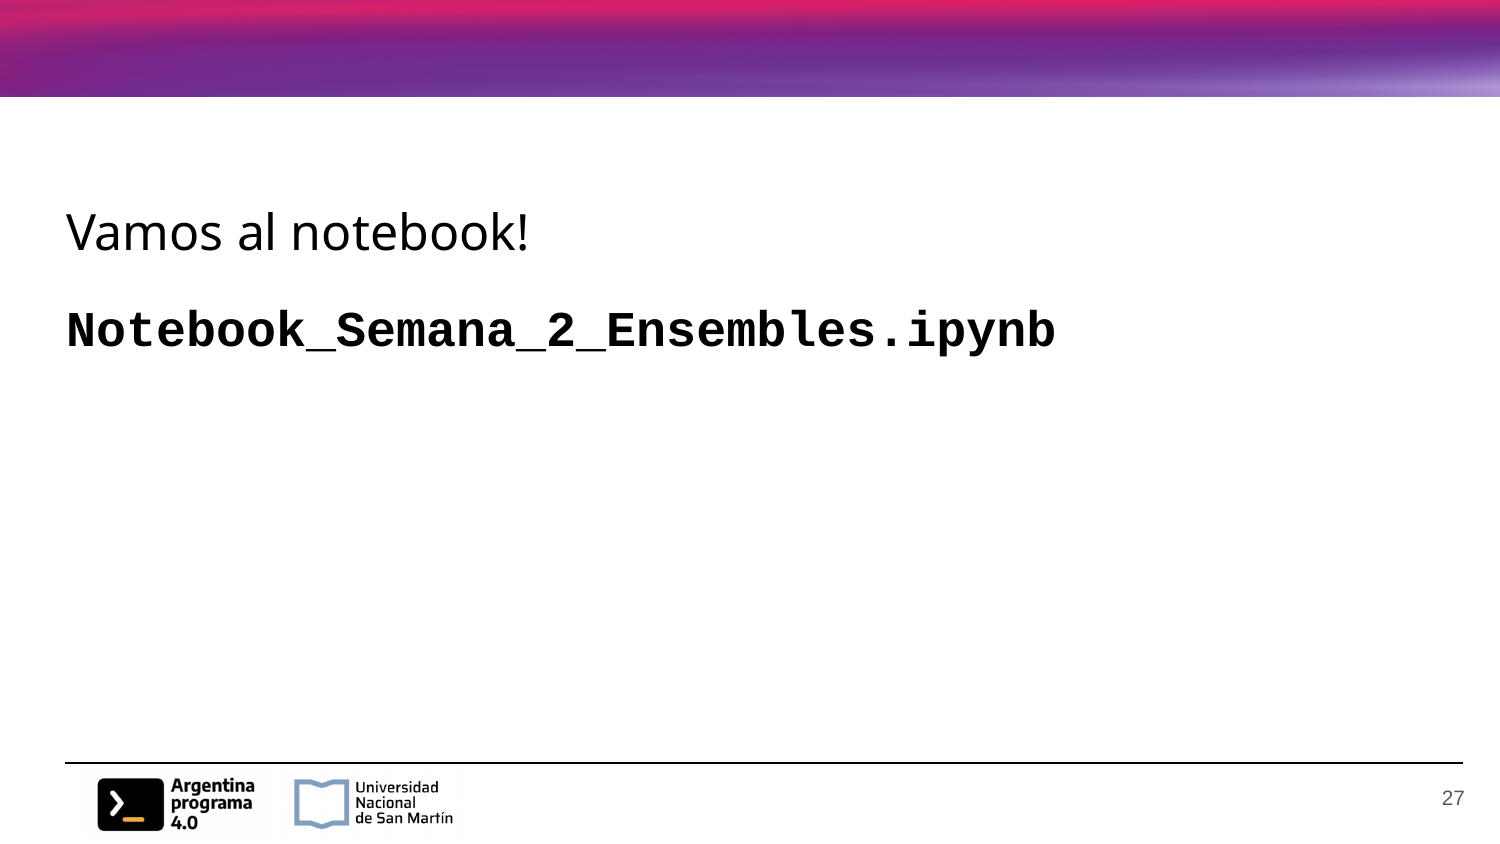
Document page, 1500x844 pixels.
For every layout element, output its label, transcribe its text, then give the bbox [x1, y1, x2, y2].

list Vamos al notebook! Notebook_Semana_2_Ensembles.ipynb [51, 136, 1449, 750]
slide_number ‹#› [1389, 764, 1480, 830]
picture [82, 764, 273, 838]
picture [277, 767, 478, 841]
picture [0, 0, 1500, 97]
